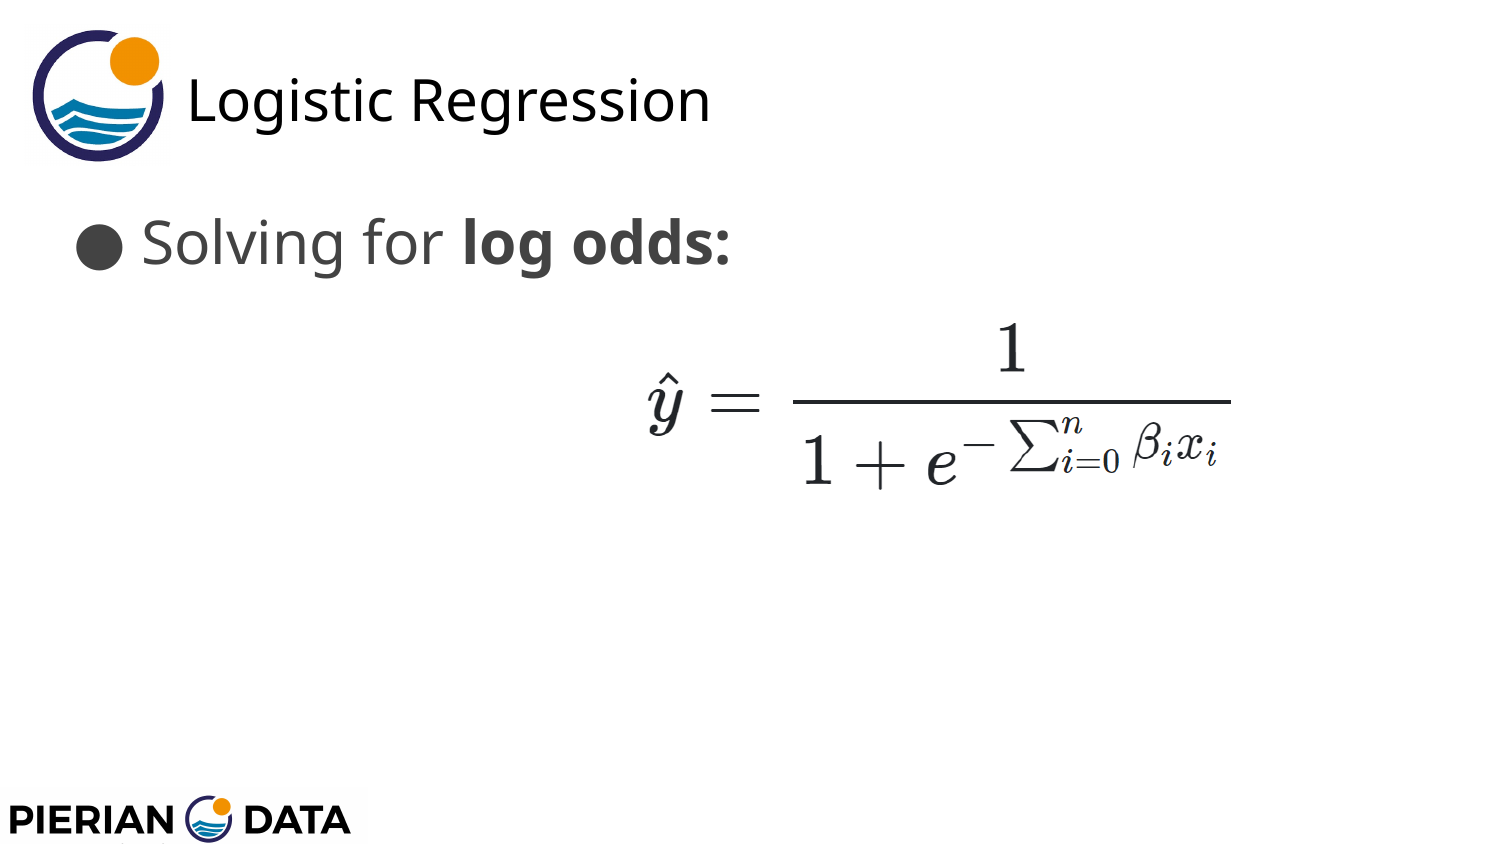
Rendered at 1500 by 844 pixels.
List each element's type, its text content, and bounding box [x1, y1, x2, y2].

list Solving for log odds: [51, 189, 1476, 750]
picture [627, 290, 1247, 515]
picture [0, 787, 368, 844]
title Logistic Regression [176, 48, 1449, 143]
picture [24, 24, 172, 167]
